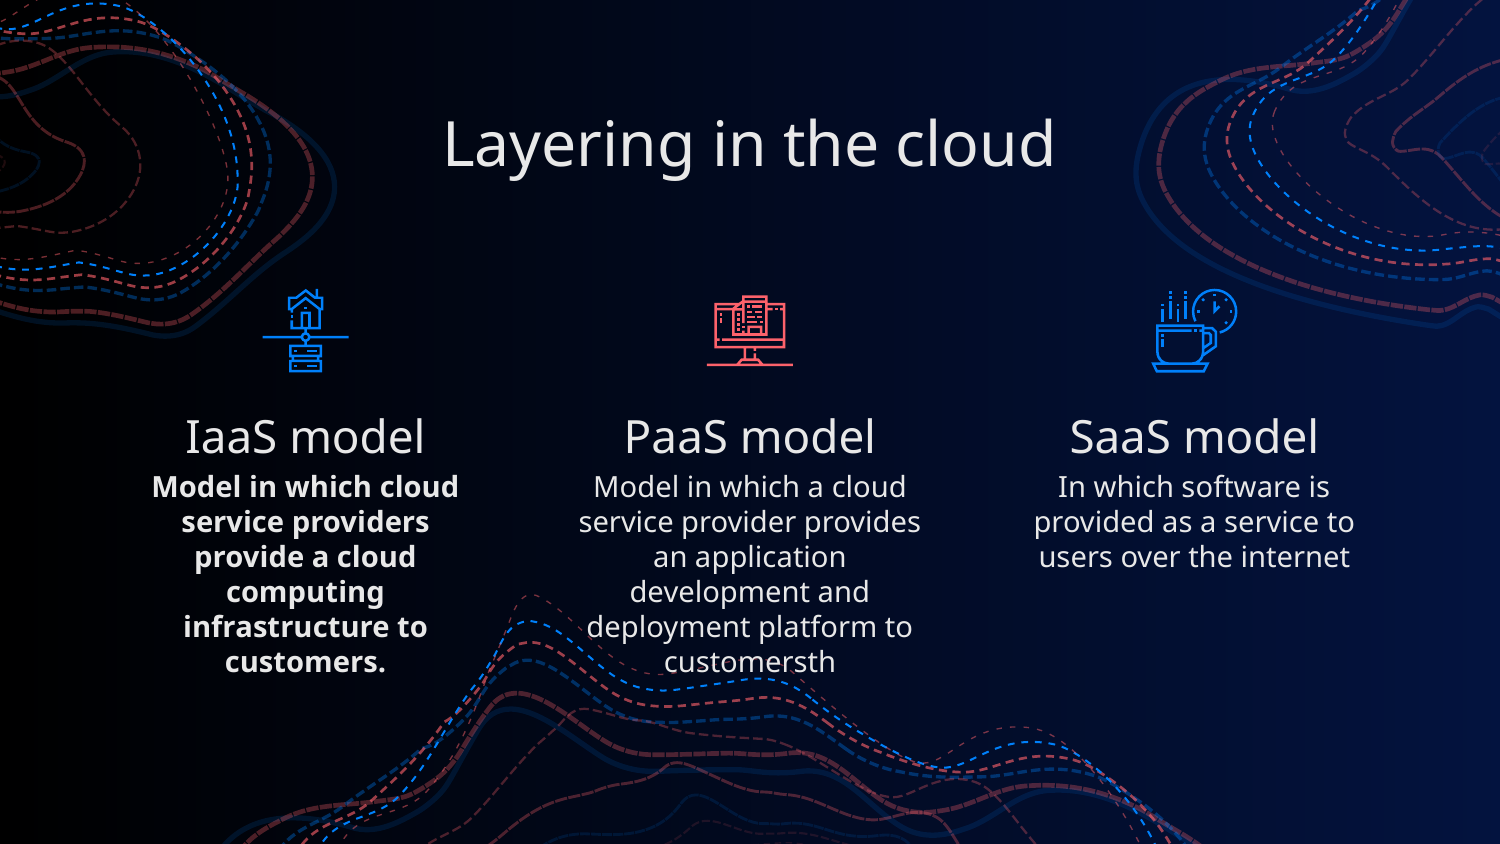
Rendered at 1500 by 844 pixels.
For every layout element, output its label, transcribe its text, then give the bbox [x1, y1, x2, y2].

title SaaS model [1006, 394, 1382, 453]
subtitle Model in which cloud service providers provide a cloud computing infrastructure to customers. [118, 453, 494, 706]
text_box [262, 288, 349, 373]
title Layering in the cloud [118, 88, 1382, 192]
title IaaS model [118, 394, 494, 453]
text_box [1151, 288, 1238, 373]
subtitle In which software is provided as a service to users over the internet [1006, 453, 1382, 706]
title PaaS model [562, 394, 938, 453]
subtitle Model in which a cloud service provider provides an application development and deployment platform to customersth [562, 453, 938, 706]
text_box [706, 295, 794, 367]
